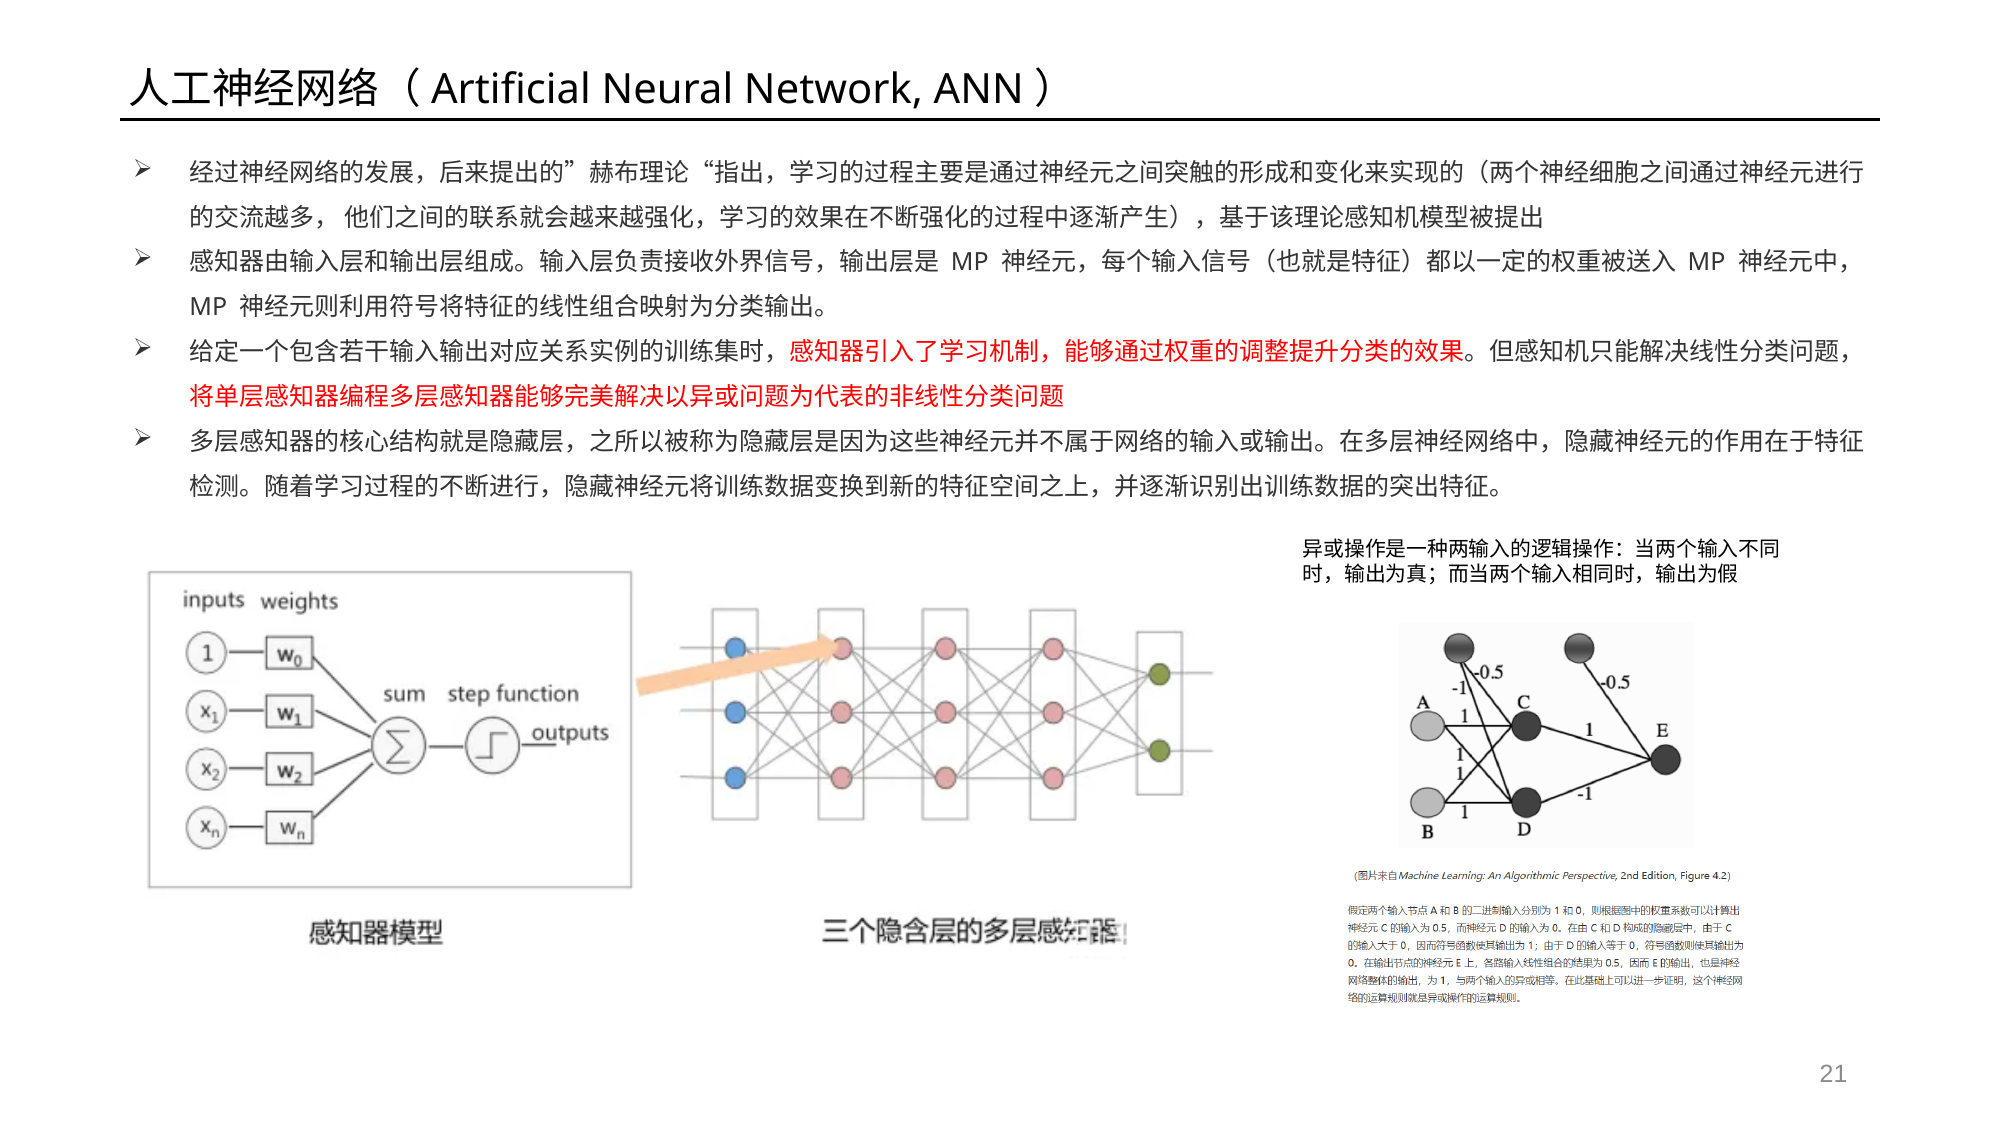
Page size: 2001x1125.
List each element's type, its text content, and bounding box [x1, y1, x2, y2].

picture [1343, 621, 1744, 1006]
text_box 经过神经网络的发展，后来提出的”赫布理论“指出，学习的过程主要是通过神经元之间突触的形成和变化来实现的（两个神经细胞之间通过神经元进行的交流越多， 他们之间的联系就会越来越强化，学习的效果在不断强化的过程中逐渐产生），基于该理论感知机模型被提出 感知器由输入层和输出层组成。输入层负责接收外界信号，输出层是 MP 神经元，每个输入信号（也就是特征）都以一定的权重被送入 MP 神经元中，MP 神经元则利用符号将特征的线性组合映射为分类输出。 给定一个包含若干输入输出对应关系实例的训练集时，感知器引入了学习机制，能够通过权重的调整提升分类的效果。但感知机只能解决线性分类问题，将单层感知器编程多层感知器能够完美解决以异或问题为代表的非线性分类问题 多层感知器的核心结构就是隐藏层，之所以被称为隐藏层是因为这些神经元并不属于网络的输入或输出。在多层神经网络中，隐藏神经元的作用在于特征检测。随着学习过程的不断进行，隐藏神经元将训练数据变换到新的特征空间之上，并逐渐识别出训练数据的突出特征。 [118, 133, 1886, 508]
text_box 异或操作是一种两输入的逻辑操作：当两个输入不同时，输出为真；而当两个输入相同时，输出为假 [1288, 528, 1813, 594]
picture [114, 543, 1234, 1007]
slide_number 21 [1412, 1042, 1863, 1103]
title 人工神经网络（Artificial Neural Network, ANN） [114, 59, 1813, 120]
